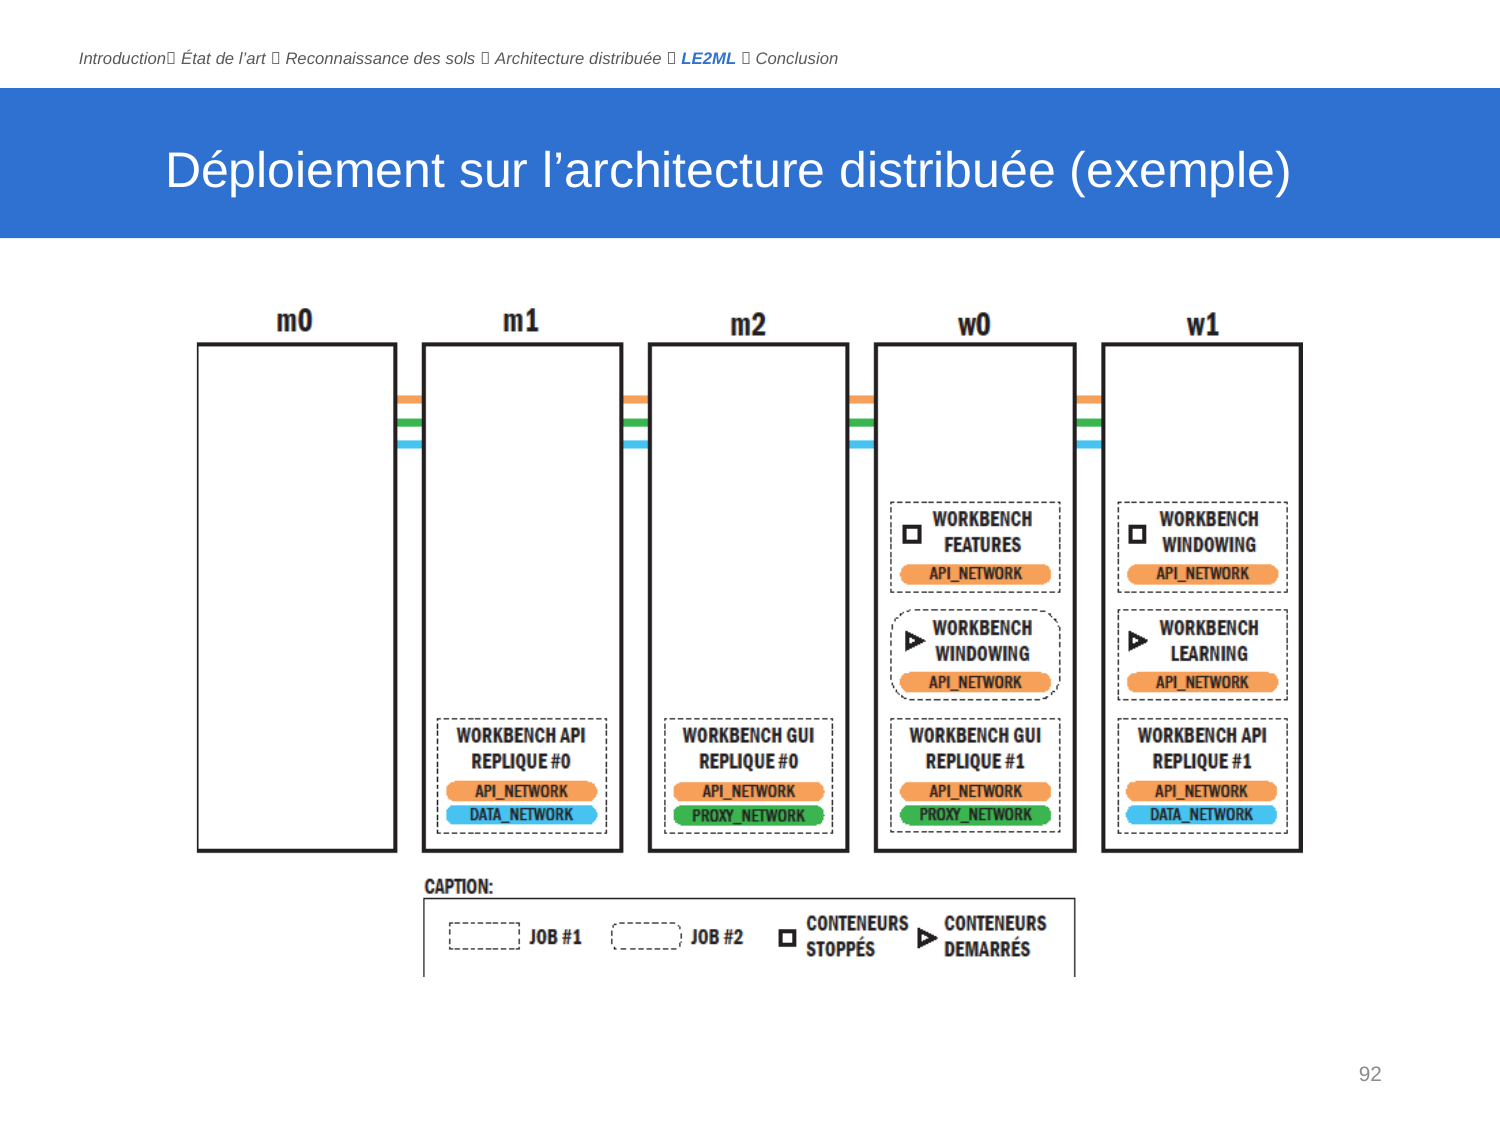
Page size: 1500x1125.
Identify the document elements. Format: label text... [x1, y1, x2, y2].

text_box Introduction État de l’art  Reconnaissance des sols  Architecture distribuée  LE2ML  Conclusion [64, 40, 1426, 75]
title Déploiement sur l’architecture distribuée (exemple) [0, 88, 1500, 239]
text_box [196, 303, 1303, 977]
slide_number 92 [1059, 1042, 1397, 1103]
